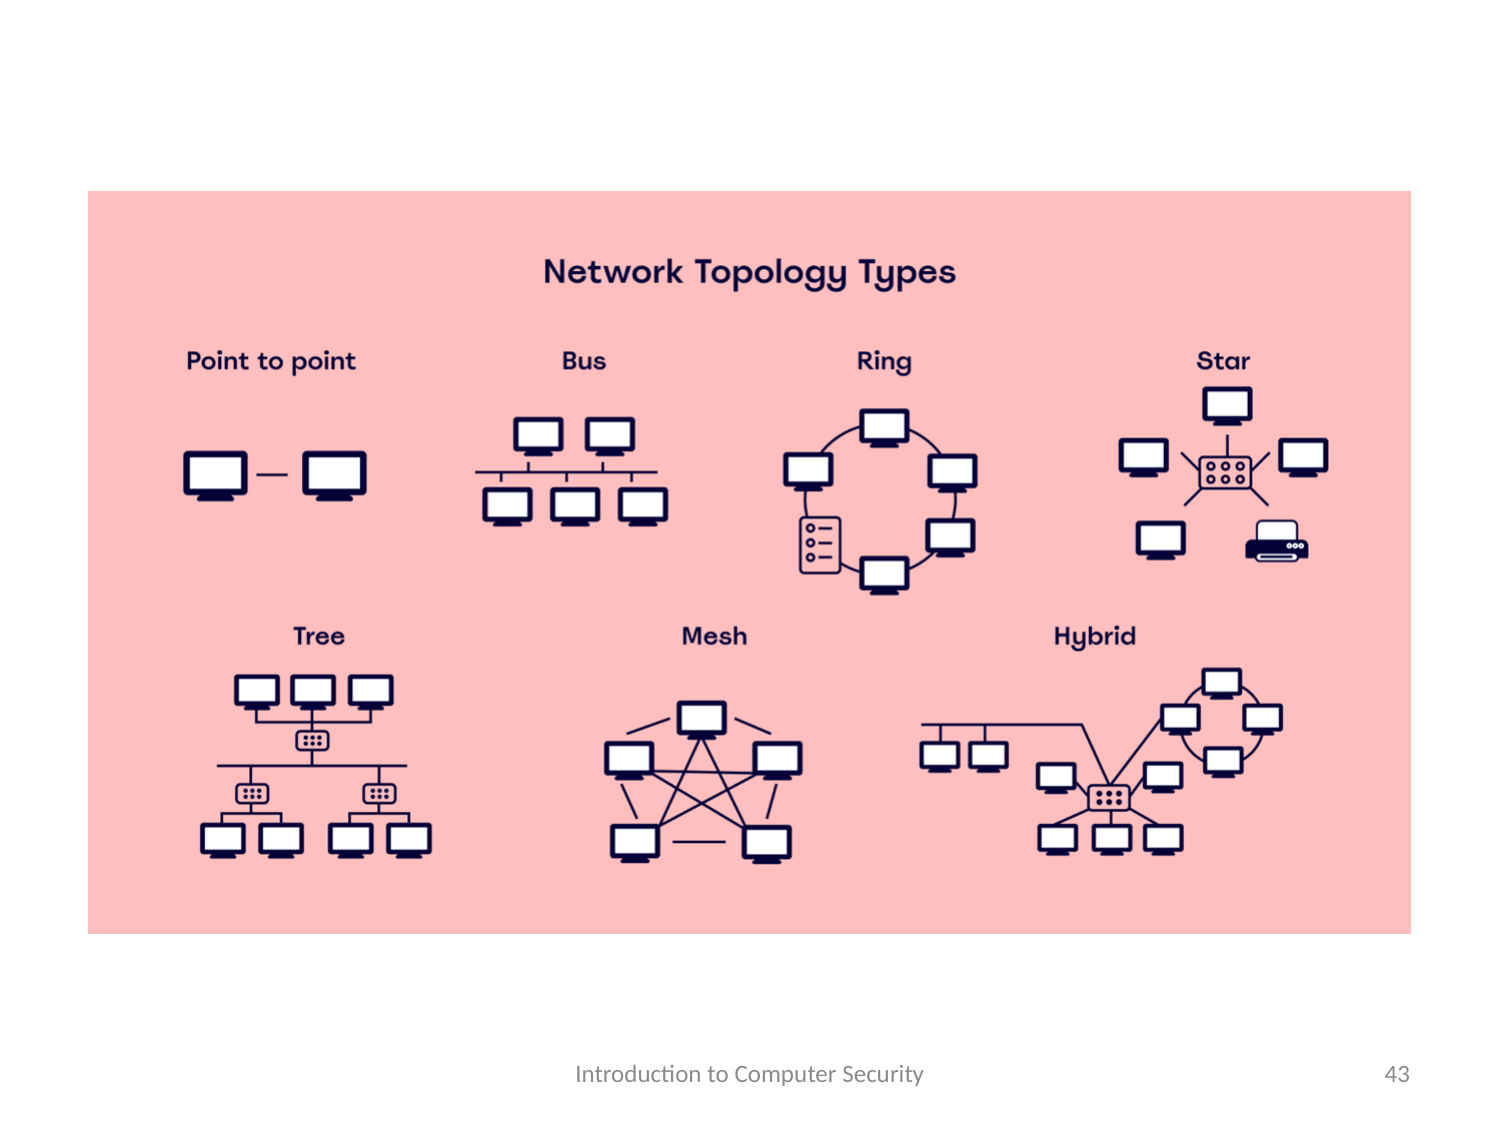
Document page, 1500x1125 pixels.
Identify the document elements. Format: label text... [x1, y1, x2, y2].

footer Introduction to Computer Security [512, 1042, 988, 1103]
picture [88, 191, 1412, 934]
slide_number 43 [1074, 1042, 1425, 1103]
